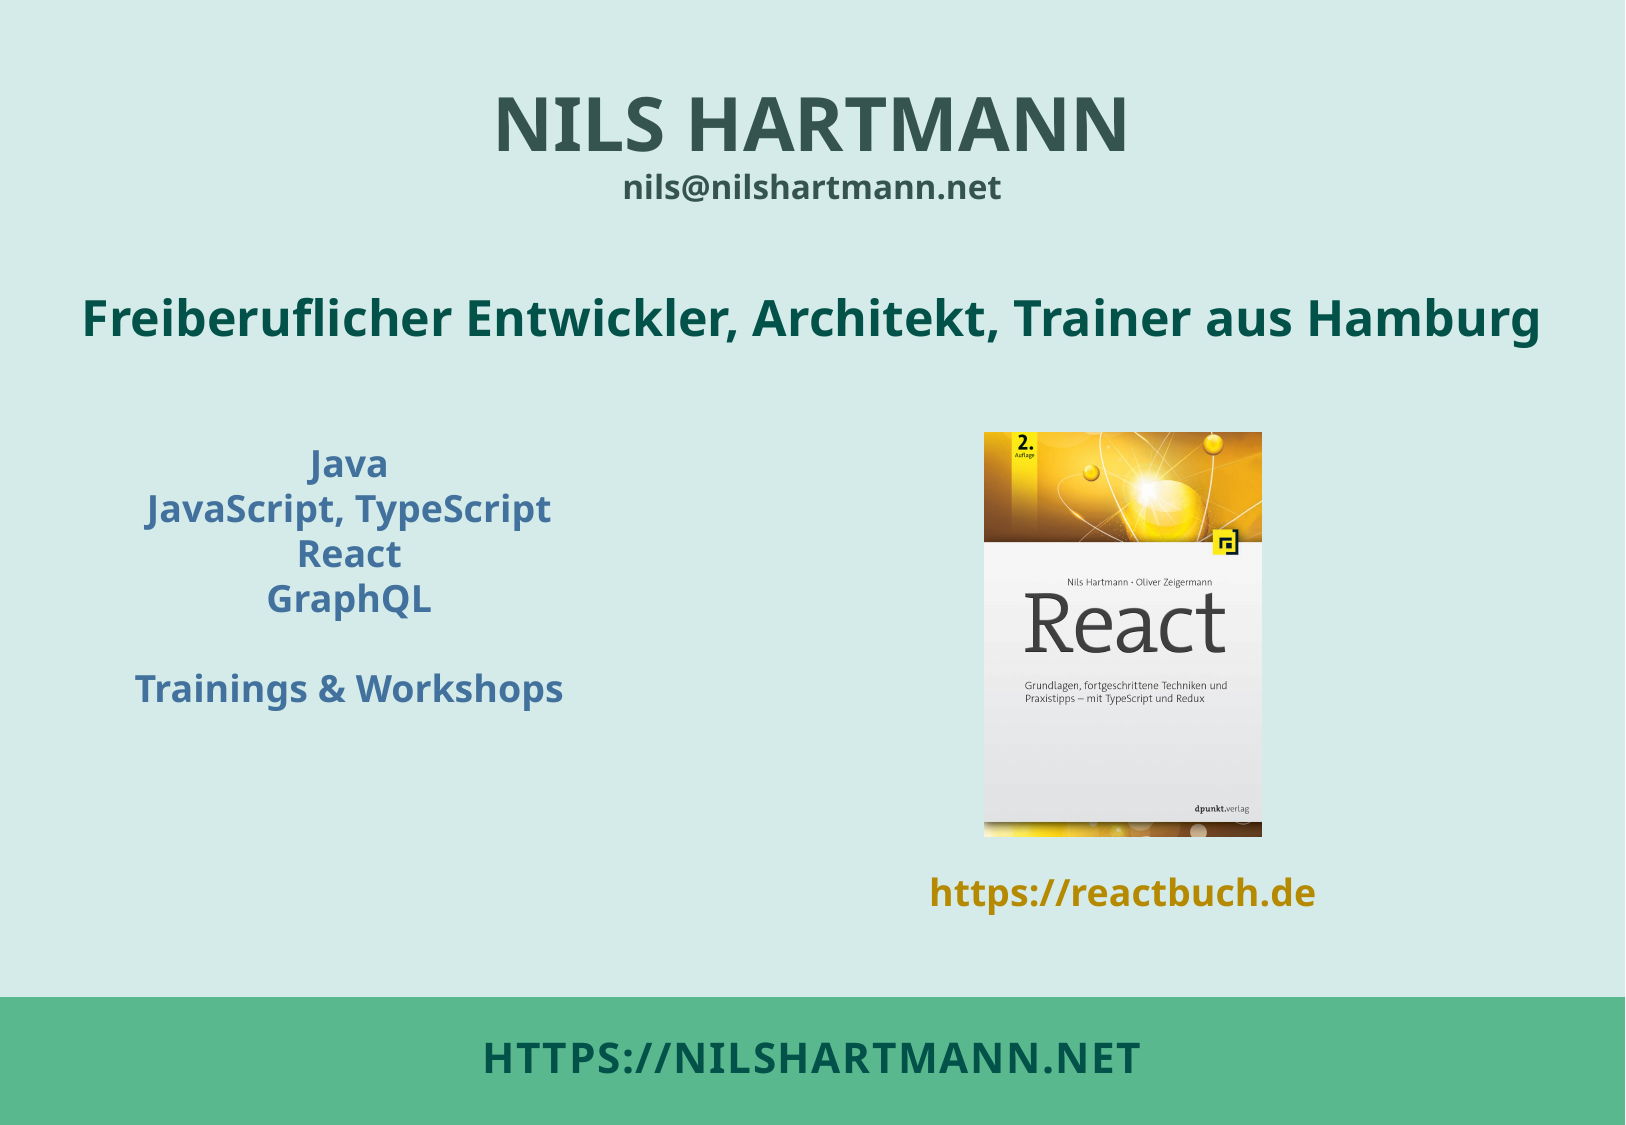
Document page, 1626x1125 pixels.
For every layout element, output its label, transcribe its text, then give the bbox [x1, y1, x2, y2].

title https://nilshartmann.net [0, 995, 1625, 1125]
picture [984, 432, 1262, 837]
text_box https://reactbuch.de [716, 861, 1530, 922]
text_box Java JavaScript, TypeScript React GraphQL Trainings & Workshops [0, 432, 756, 718]
text_box NILS HARTMANN nils@nilshartmann.net Freiberuflicher Entwickler, Architekt, Trainer aus Hamburg [67, 68, 1558, 594]
